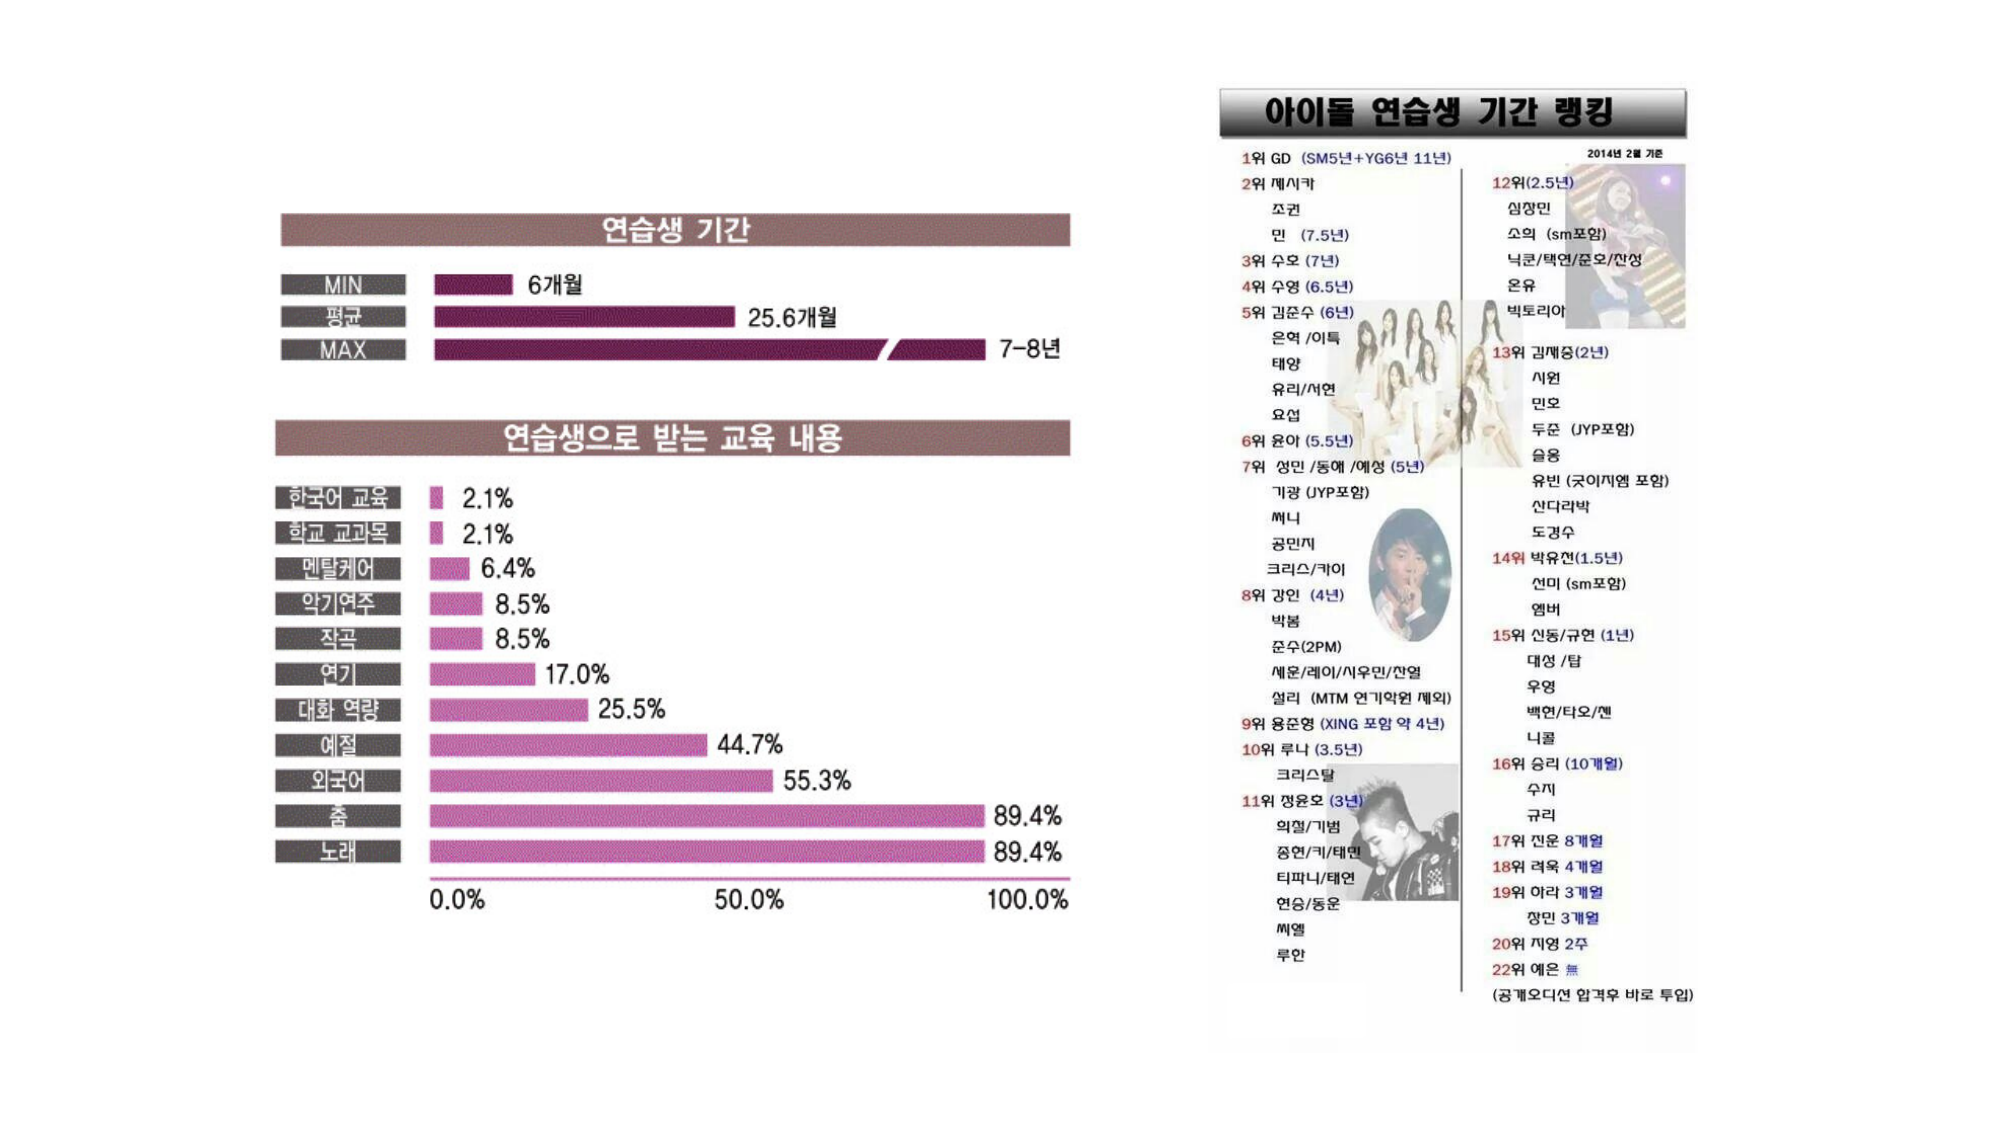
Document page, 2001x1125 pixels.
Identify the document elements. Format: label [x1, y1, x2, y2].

picture [268, 201, 1086, 933]
picture [1208, 81, 1698, 1053]
